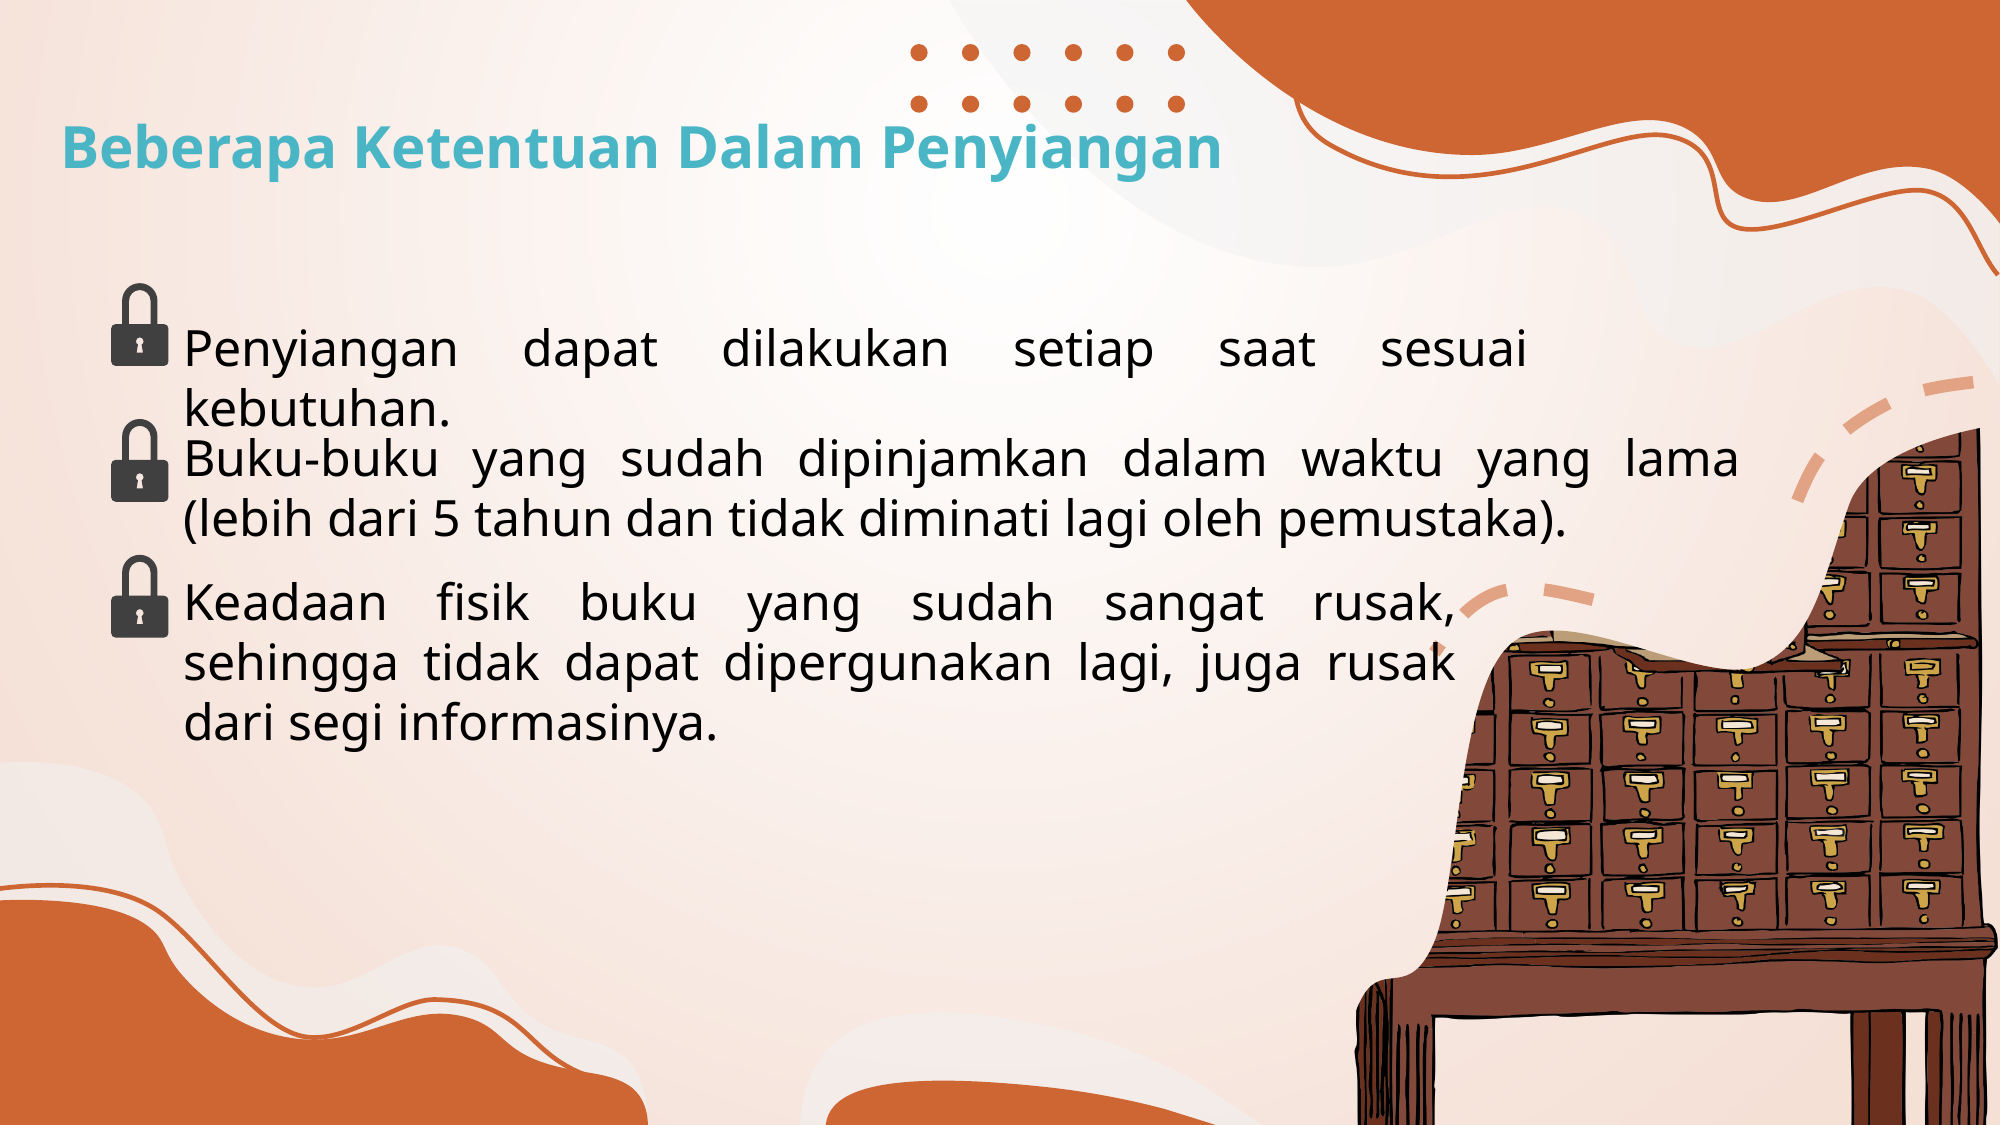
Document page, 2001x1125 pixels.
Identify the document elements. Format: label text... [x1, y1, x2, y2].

text_box [109, 553, 170, 639]
text_box Buku-buku yang sudah dipinjamkan dalam waktu yang lama (lebih dari 5 tahun dan tidak diminati lagi oleh pemustaka). [168, 418, 1757, 554]
text_box [109, 417, 168, 504]
text_box Penyiangan dapat dilakukan setiap saat sesuai kebutuhan. [168, 308, 1544, 418]
text_box Beberapa Ketentuan Dalam Penyiangan [45, 102, 1255, 188]
text_box [109, 281, 168, 368]
text_box Keadaan fisik buku yang sudah sangat rusak, sehingga tidak dapat dipergunakan lagi, juga rusak dari segi informasinya. [168, 562, 1334, 758]
picture [0, 0, 2000, 1125]
